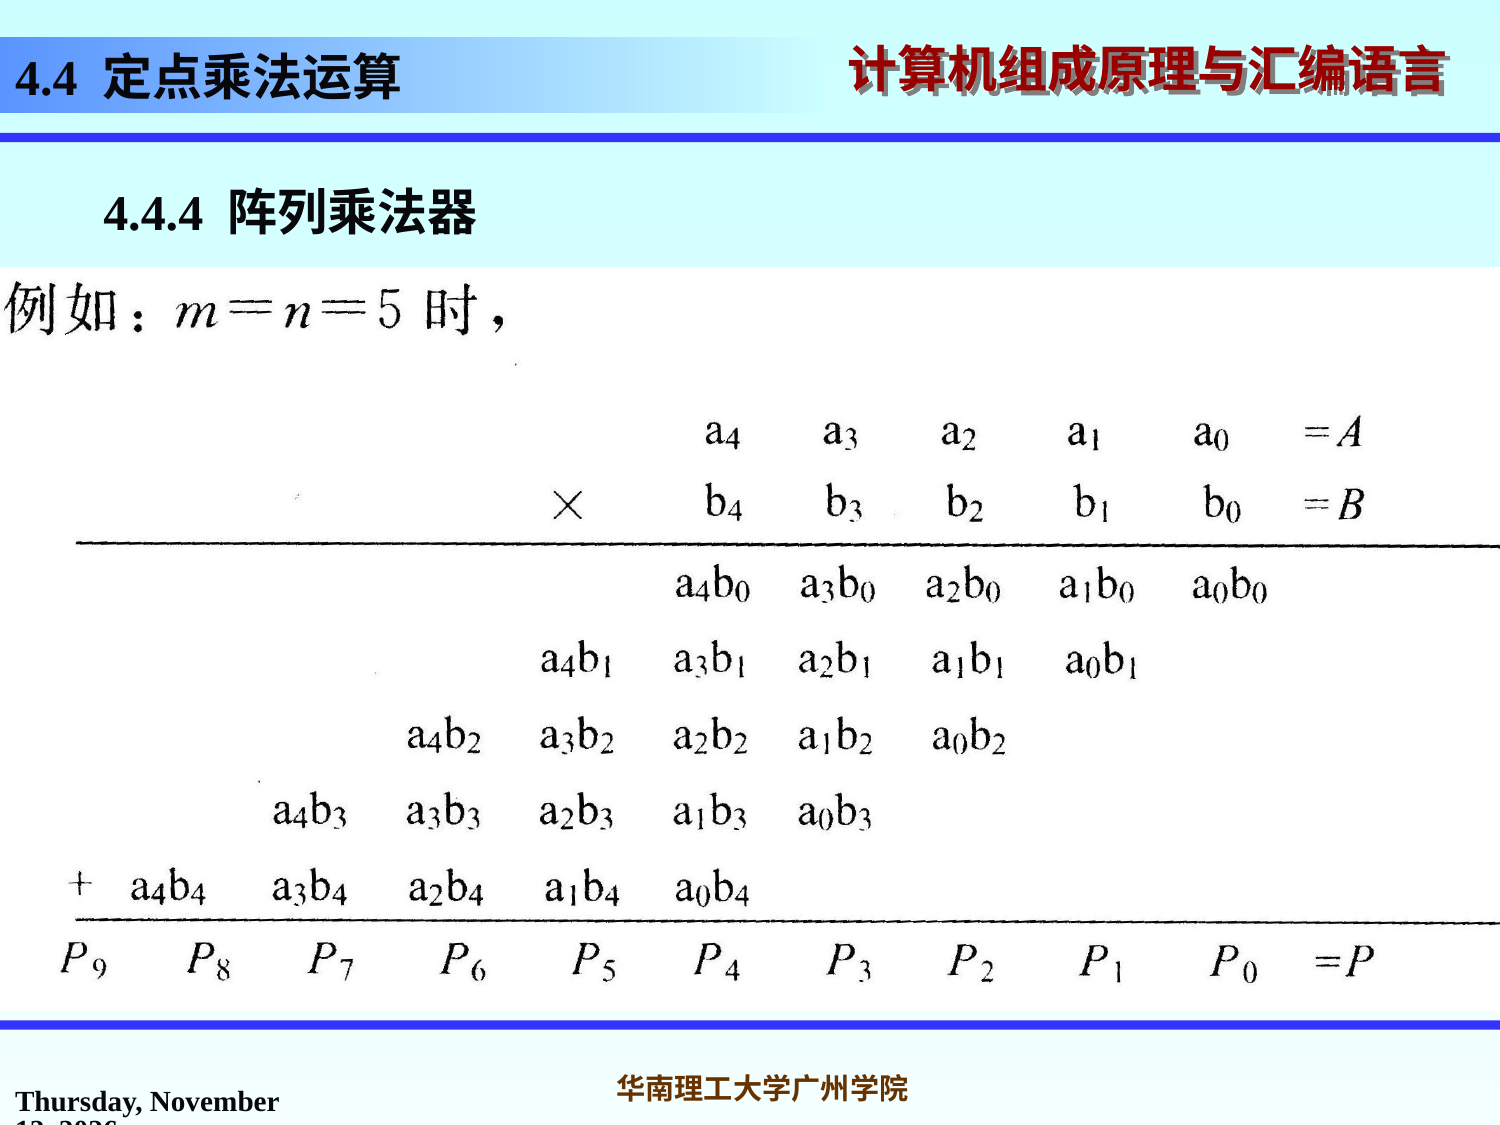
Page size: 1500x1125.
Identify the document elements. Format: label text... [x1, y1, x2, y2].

title 4.4 定点乘法运算 [0, 37, 825, 113]
text_box 4.4.4 阵列乘法器 [88, 172, 833, 248]
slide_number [0, 1050, 313, 1125]
picture [0, 266, 1500, 1012]
footer 华南理工大学广州学院 [525, 1050, 1000, 1125]
